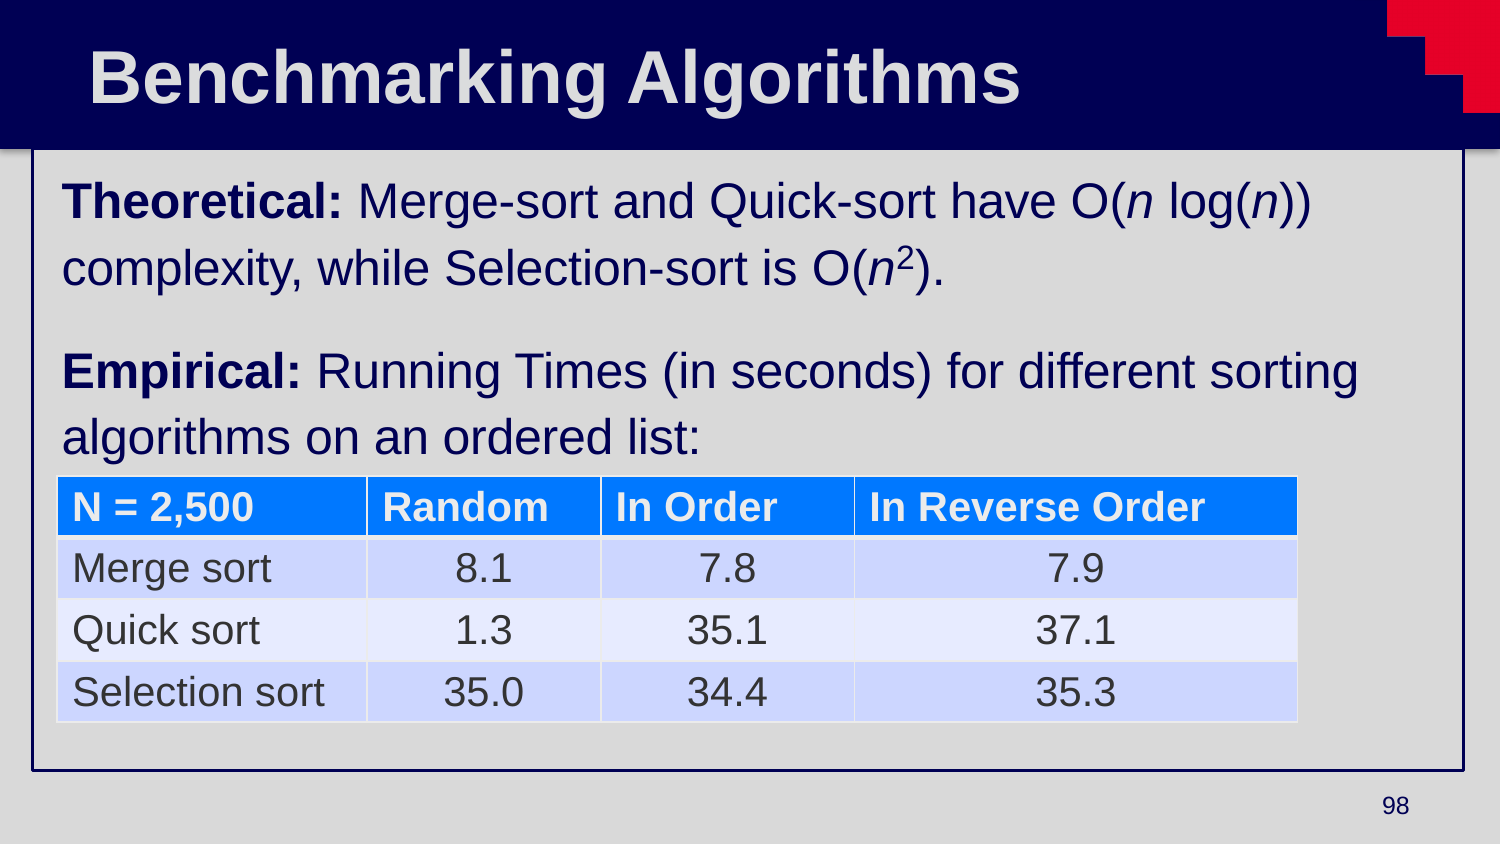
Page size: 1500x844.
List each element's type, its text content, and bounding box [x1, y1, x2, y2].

picture [1387, 0, 1500, 113]
table_cell Quick sort [58, 600, 366, 660]
table_header N = 2,500 [58, 477, 366, 535]
table_cell 35.1 [602, 600, 854, 660]
table_cell 37.1 [855, 600, 1297, 660]
title Benchmarking Algorithms [0, 0, 1356, 150]
table_header In Order [602, 477, 854, 535]
table_cell Selection sort [58, 662, 366, 721]
table_cell 1.3 [368, 600, 600, 660]
table_cell 7.9 [855, 540, 1297, 598]
table_cell Merge sort [58, 540, 366, 598]
table_header In Reverse Order [855, 477, 1297, 535]
table_header Random [368, 477, 600, 535]
list Theoretical: Merge-sort and Quick-sort have O(n log(n)) complexity, while Selection-sort is O(n2). Empirical: Running Times (in seconds) for different sorting algorithms on an ordered list: [31, 146, 1465, 772]
table_cell 7.8 [602, 540, 854, 598]
table_cell 35.0 [368, 662, 600, 721]
table_cell 35.3 [855, 662, 1297, 721]
slide_number 98 [1074, 782, 1425, 827]
table_cell 34.4 [602, 662, 854, 721]
table_cell 8.1 [368, 540, 600, 598]
